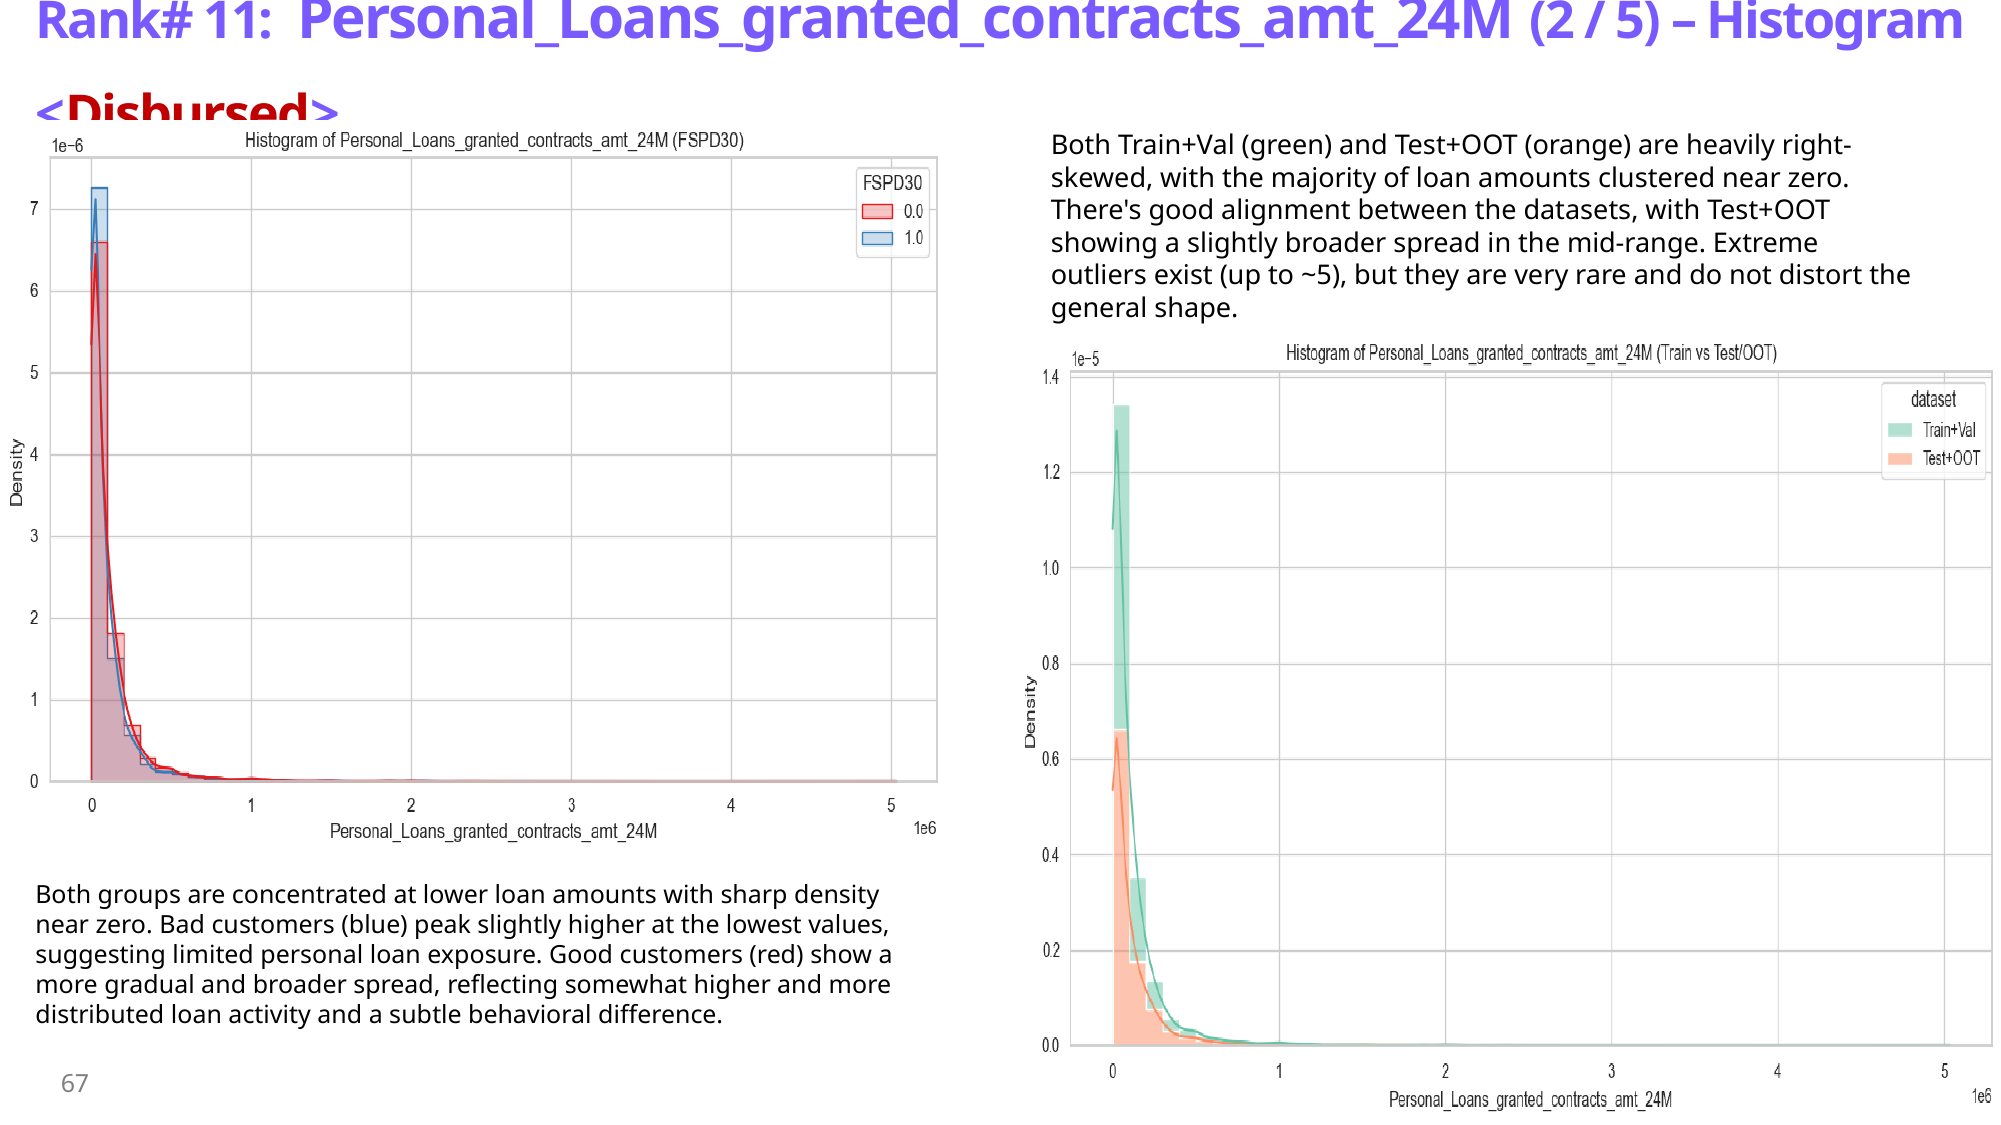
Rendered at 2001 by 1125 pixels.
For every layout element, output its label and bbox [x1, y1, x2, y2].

text_box [20, 870, 946, 1036]
picture [1016, 331, 2000, 1125]
text_box [45, 1054, 496, 1115]
text_box [1035, 120, 1932, 330]
title [20, 0, 2000, 89]
picture [0, 120, 946, 855]
